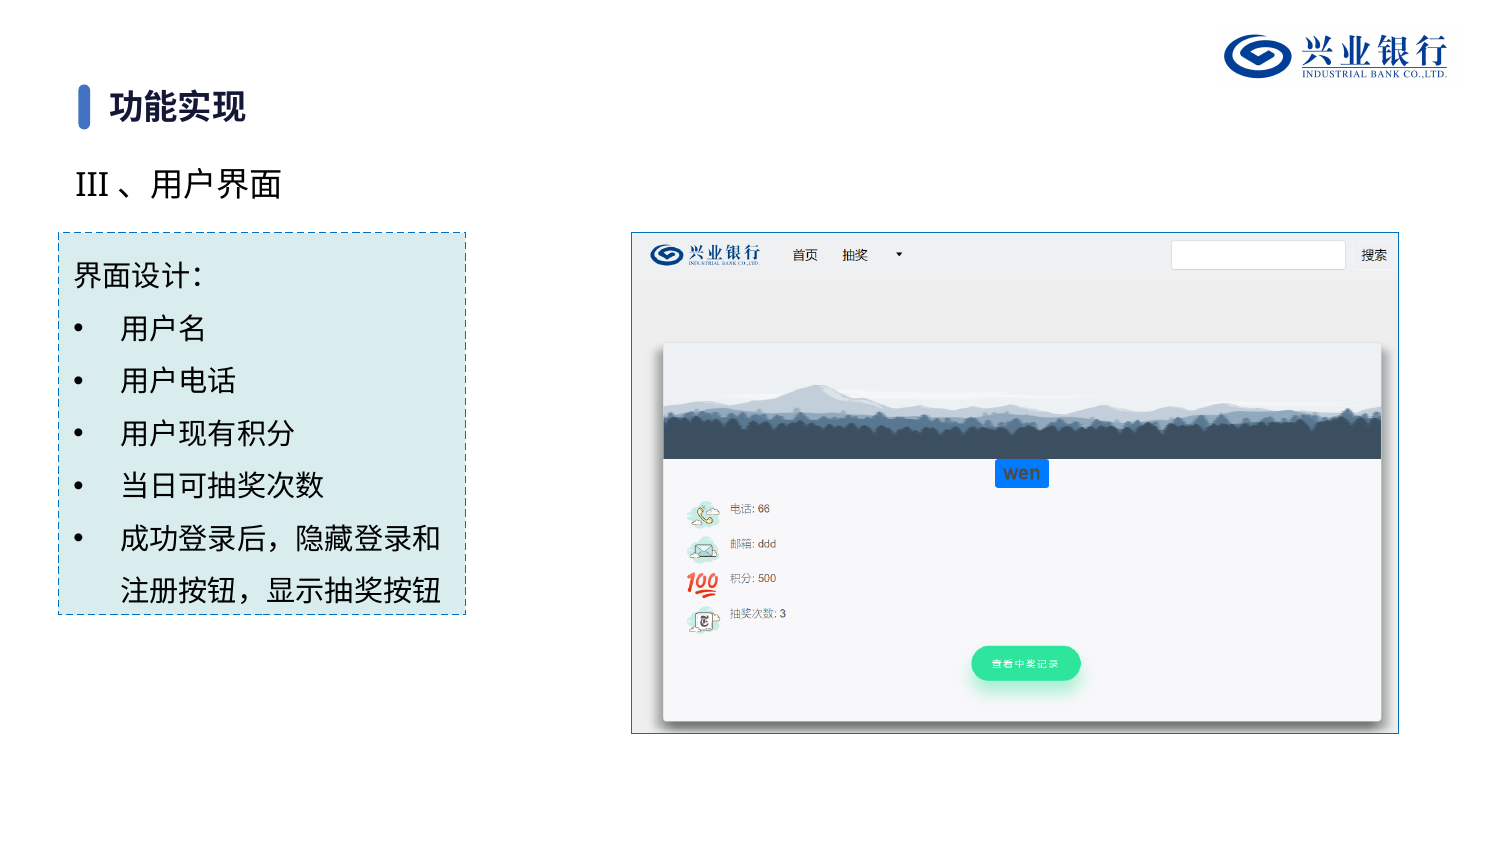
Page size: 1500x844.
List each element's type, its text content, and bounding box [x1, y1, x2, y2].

picture [1218, 26, 1466, 88]
picture [631, 232, 1399, 734]
text_box III、用户界面 [60, 155, 457, 211]
title 功能实现 [94, 65, 1406, 147]
text_box 界面设计： 用户名 用户电话 用户现有积分 当日可抽奖次数 成功登录后，隐藏登录和注册按钮，显示抽奖按钮 [58, 232, 466, 615]
